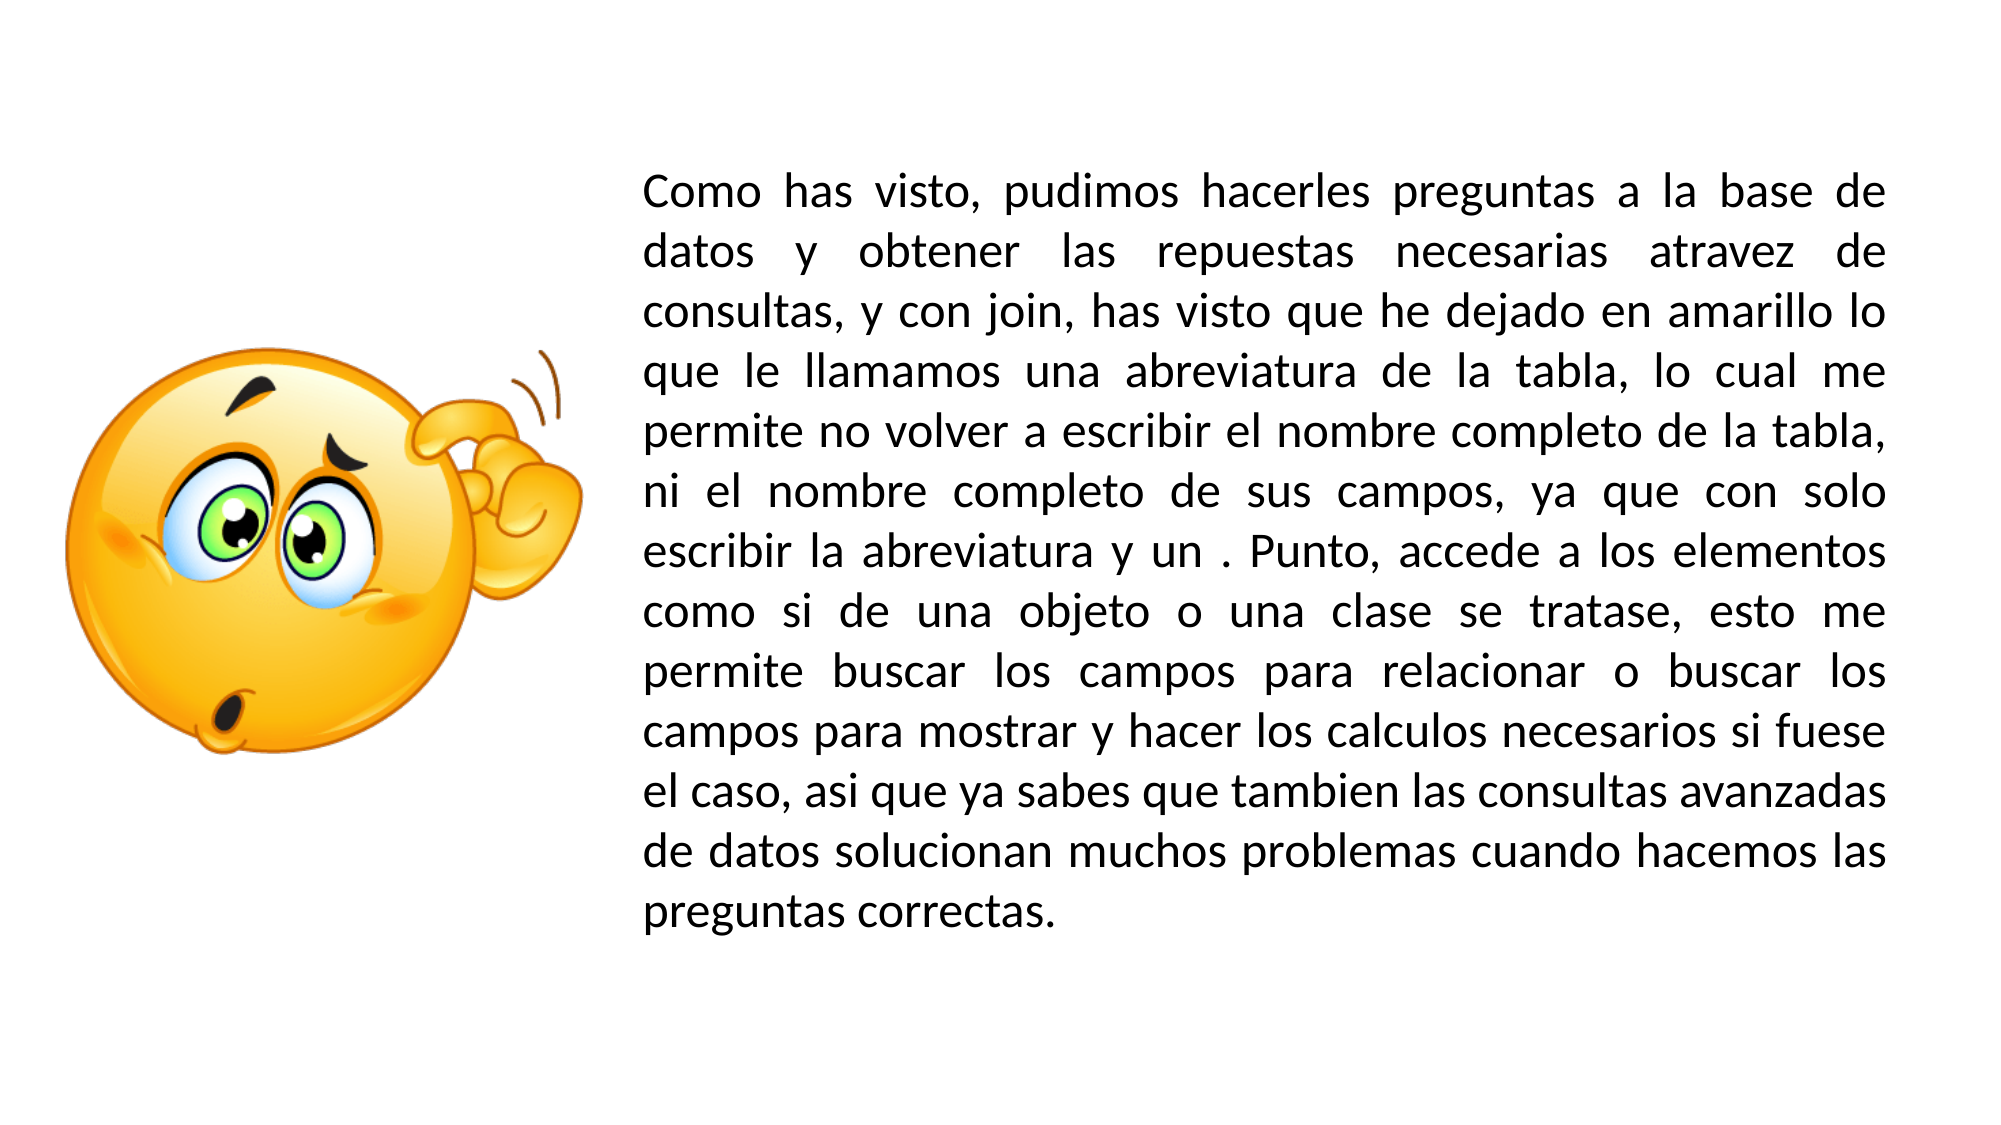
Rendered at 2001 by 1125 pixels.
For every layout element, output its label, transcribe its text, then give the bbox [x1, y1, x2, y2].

text_box Como has visto, pudimos hacerles preguntas a la base de datos y obtener las repuestas necesarias atravez de consultas, y con join, has visto que he dejado en amarillo lo que le llamamos una abreviatura de la tabla, lo cual me permite no volver a escribir el nombre completo de la tabla, ni el nombre completo de sus campos, ya que con solo escribir la abreviatura y un . Punto, accede a los elementos como si de una objeto o una clase se tratase, esto me permite buscar los campos para relacionar o buscar los campos para mostrar y hacer los calculos necesarios si fuese el caso, asi que ya sabes que tambien las consultas avanzadas de datos solucionan muchos problemas cuando hacemos las preguntas correctas. [627, 150, 1903, 946]
picture [59, 334, 588, 770]
